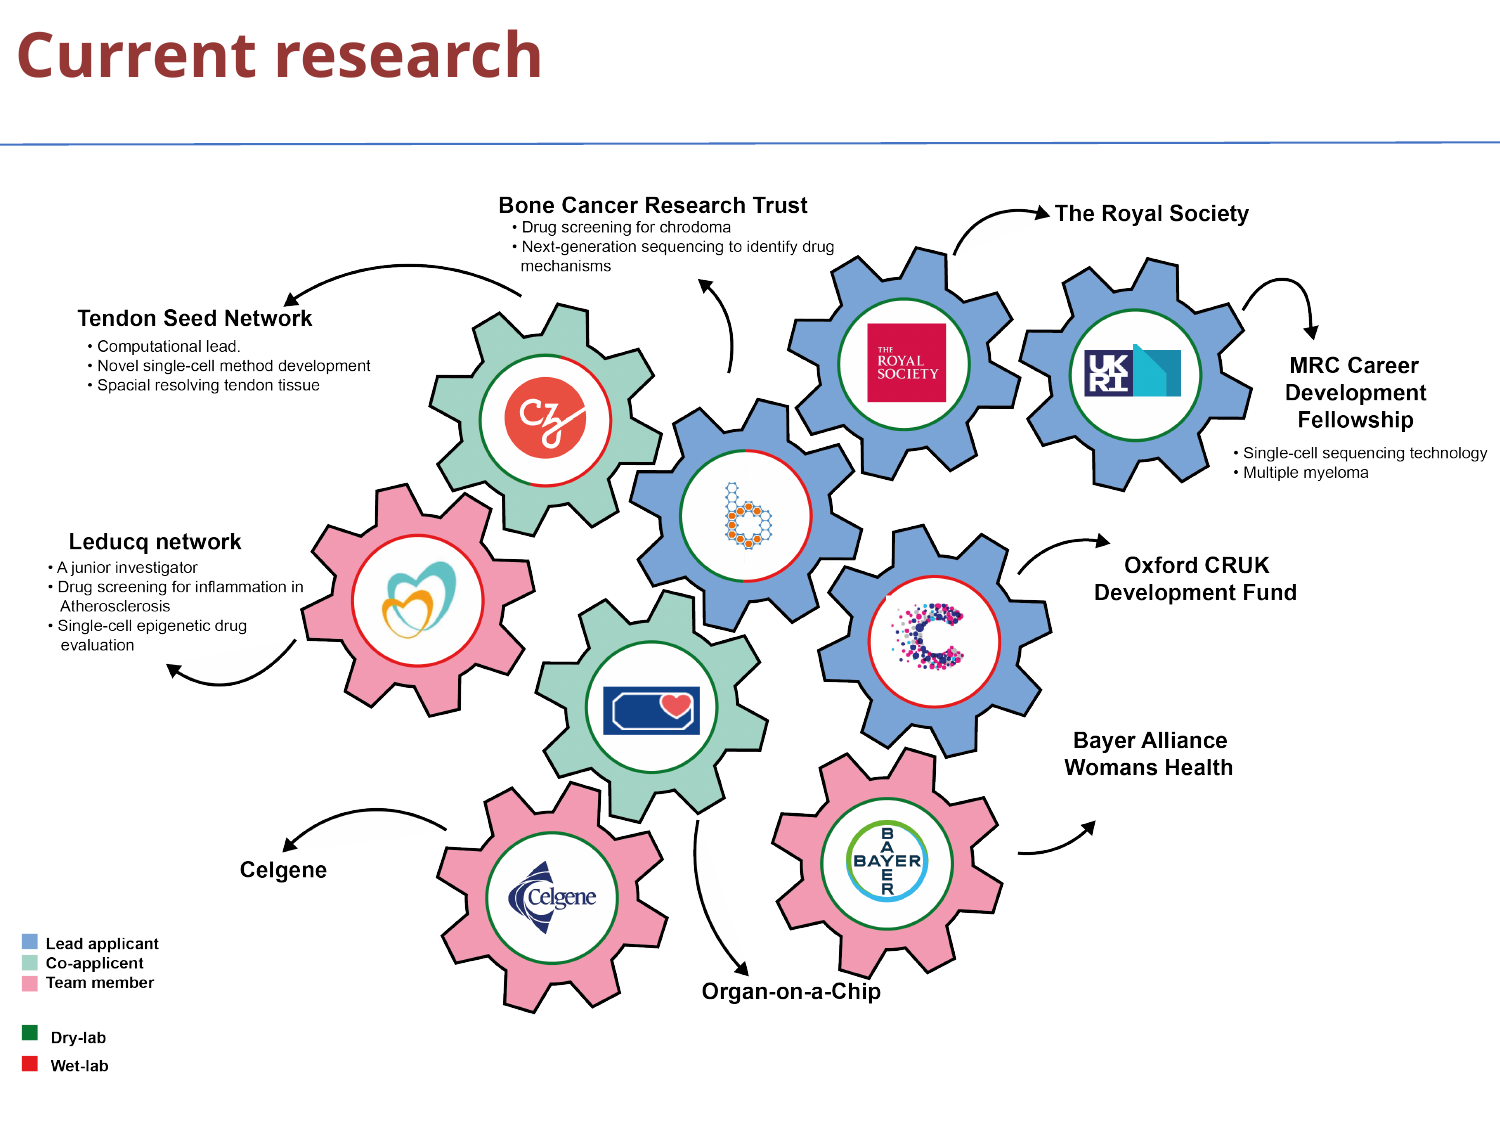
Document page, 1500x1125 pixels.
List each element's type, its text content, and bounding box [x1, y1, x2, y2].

text_box Current research [0, 7, 1500, 99]
picture [0, 146, 1500, 1109]
